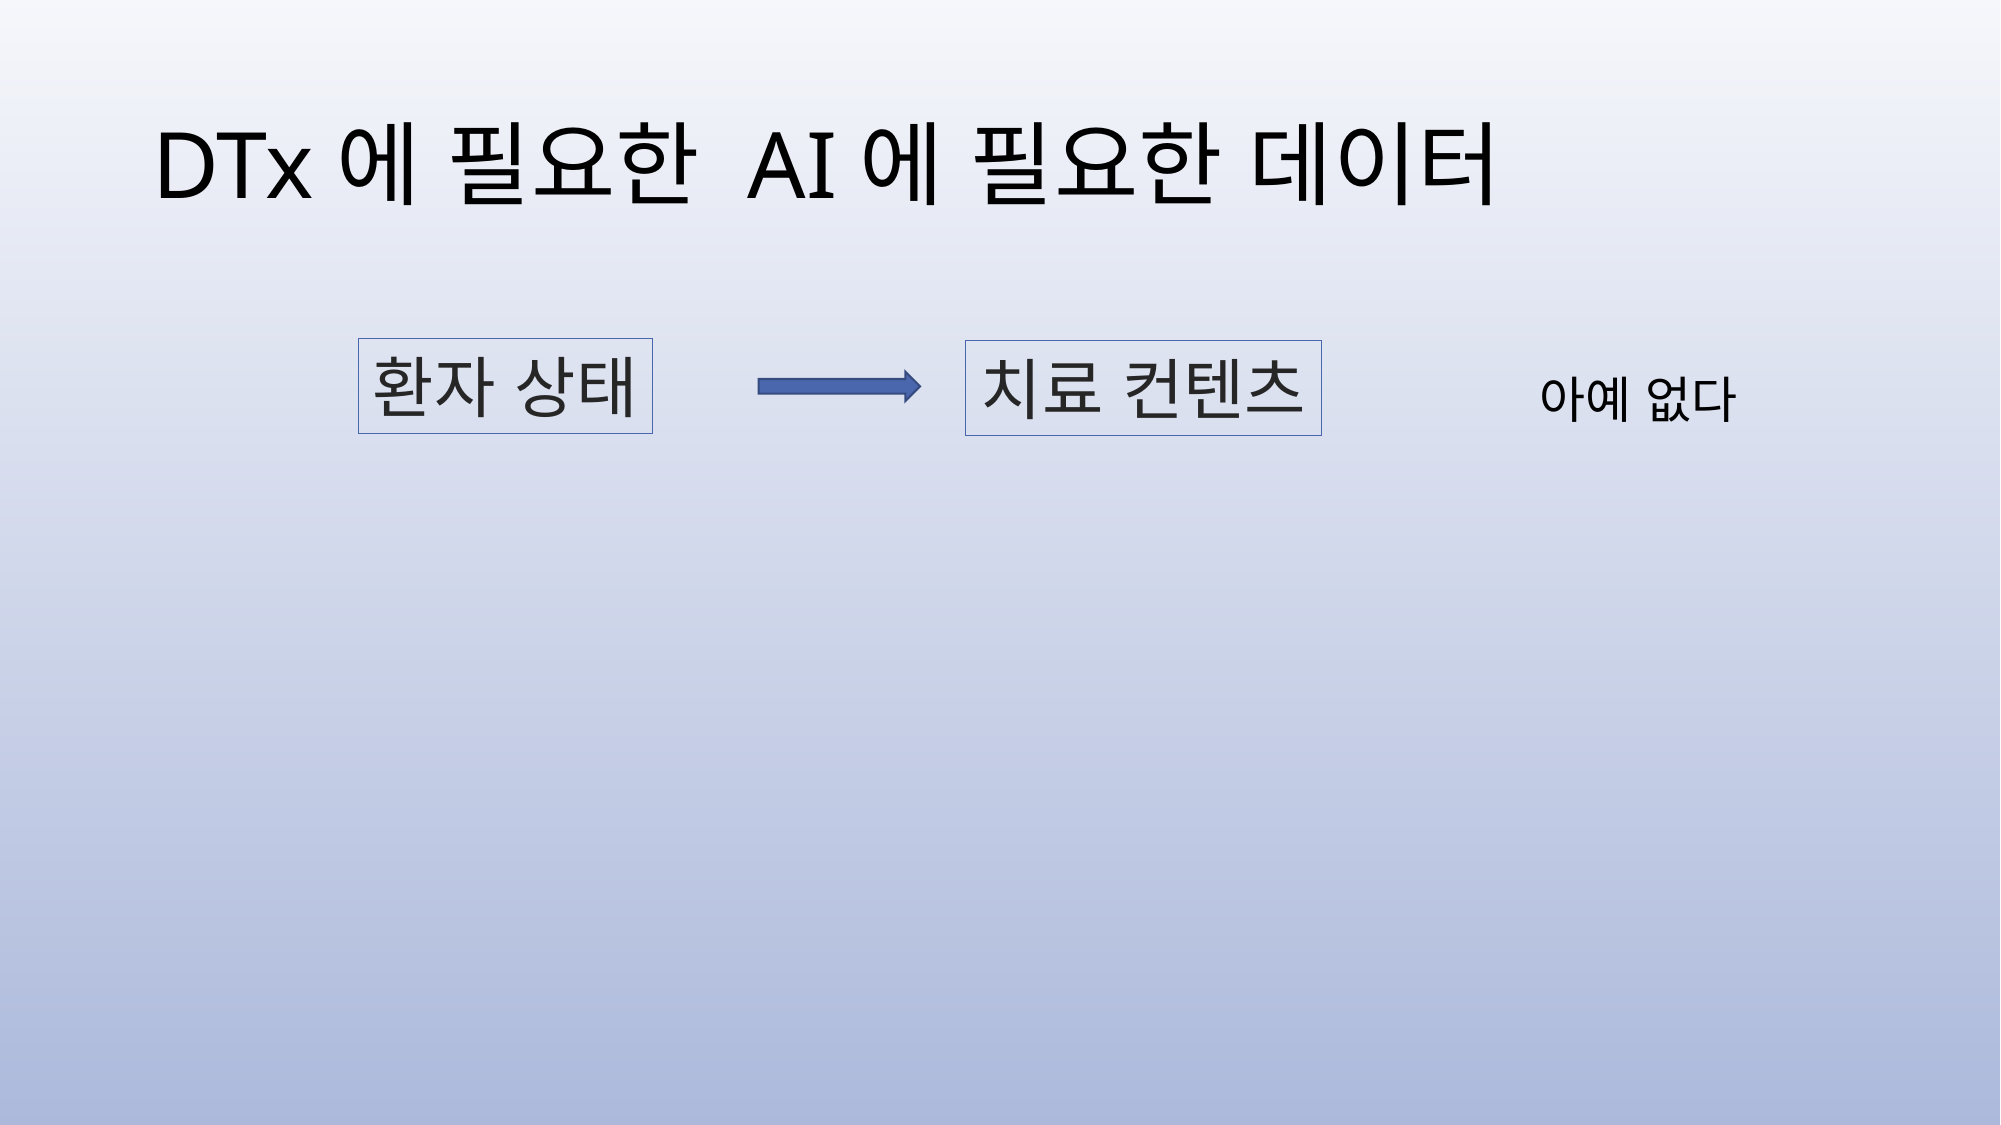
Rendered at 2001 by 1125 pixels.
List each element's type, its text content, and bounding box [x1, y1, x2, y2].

text_box 아예 없다 [1524, 361, 1753, 437]
title DTx에 필요한 AI에 필요한 데이터 [137, 59, 1863, 278]
text_box 환자 상태 [358, 338, 653, 434]
text_box [757, 369, 922, 404]
text_box 치료 컨텐츠 [965, 340, 1322, 436]
